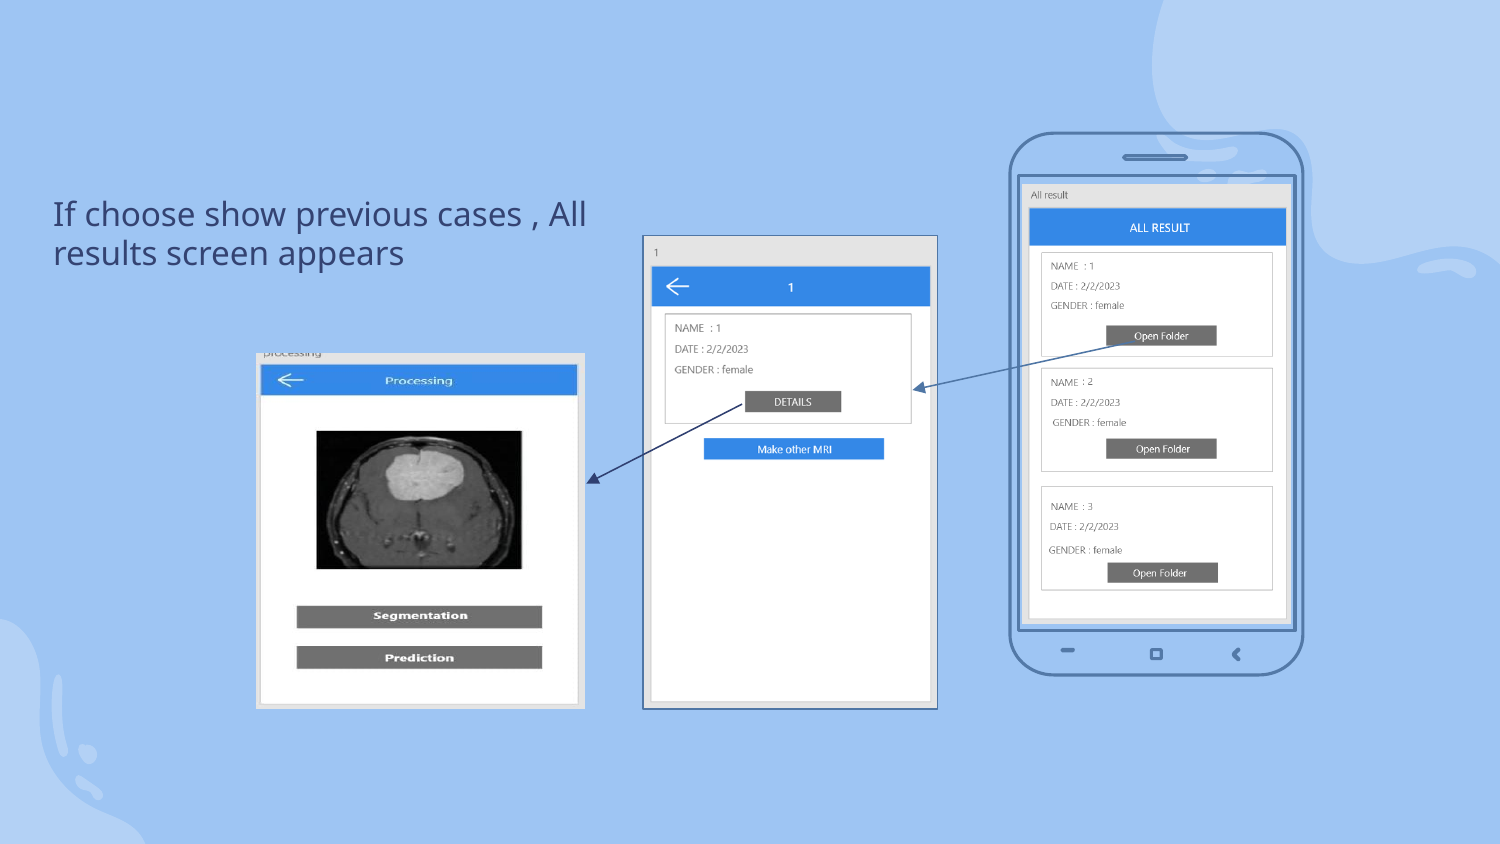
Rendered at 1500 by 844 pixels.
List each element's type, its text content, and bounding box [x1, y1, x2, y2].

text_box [912, 340, 1136, 391]
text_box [588, 403, 743, 484]
text_box If choose show previous cases , All results screen appears [38, 185, 609, 280]
picture [256, 352, 585, 709]
picture [643, 236, 938, 709]
picture [1022, 184, 1291, 624]
text_box [1009, 133, 1303, 675]
